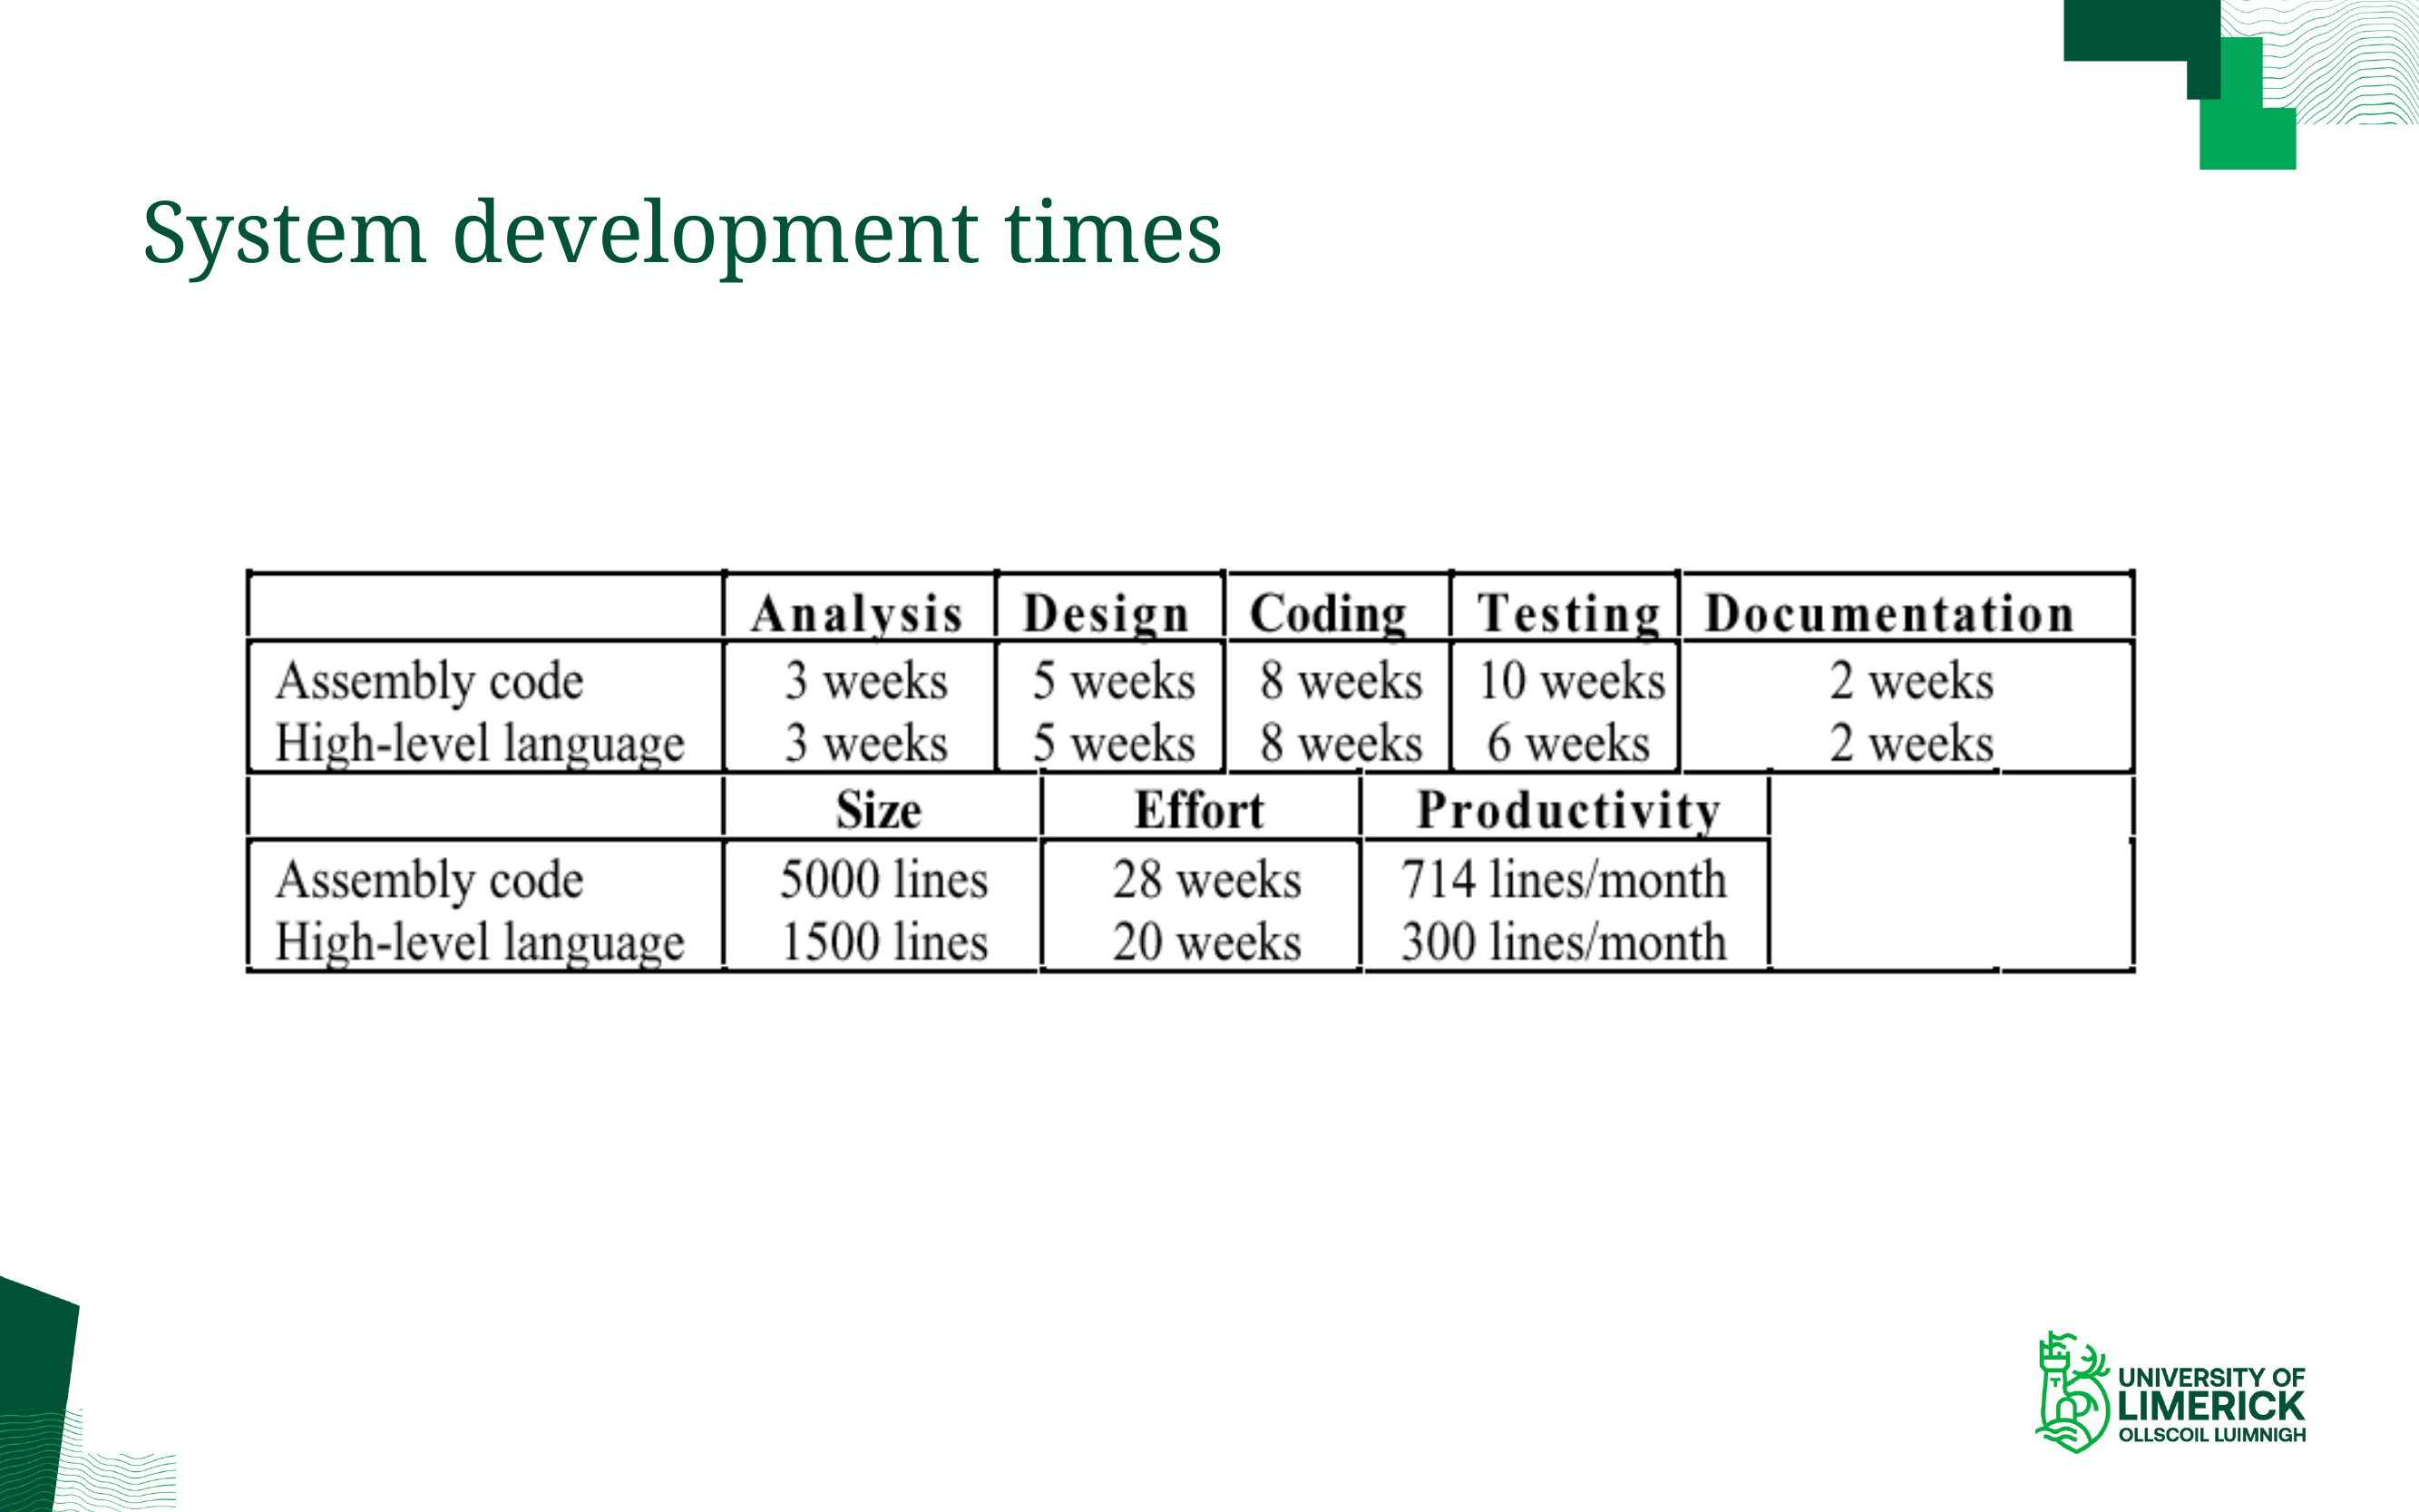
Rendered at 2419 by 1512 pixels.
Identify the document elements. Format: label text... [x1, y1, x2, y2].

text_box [235, 553, 2151, 990]
title System development times [128, 181, 2215, 337]
picture [0, 0, 2419, 1512]
